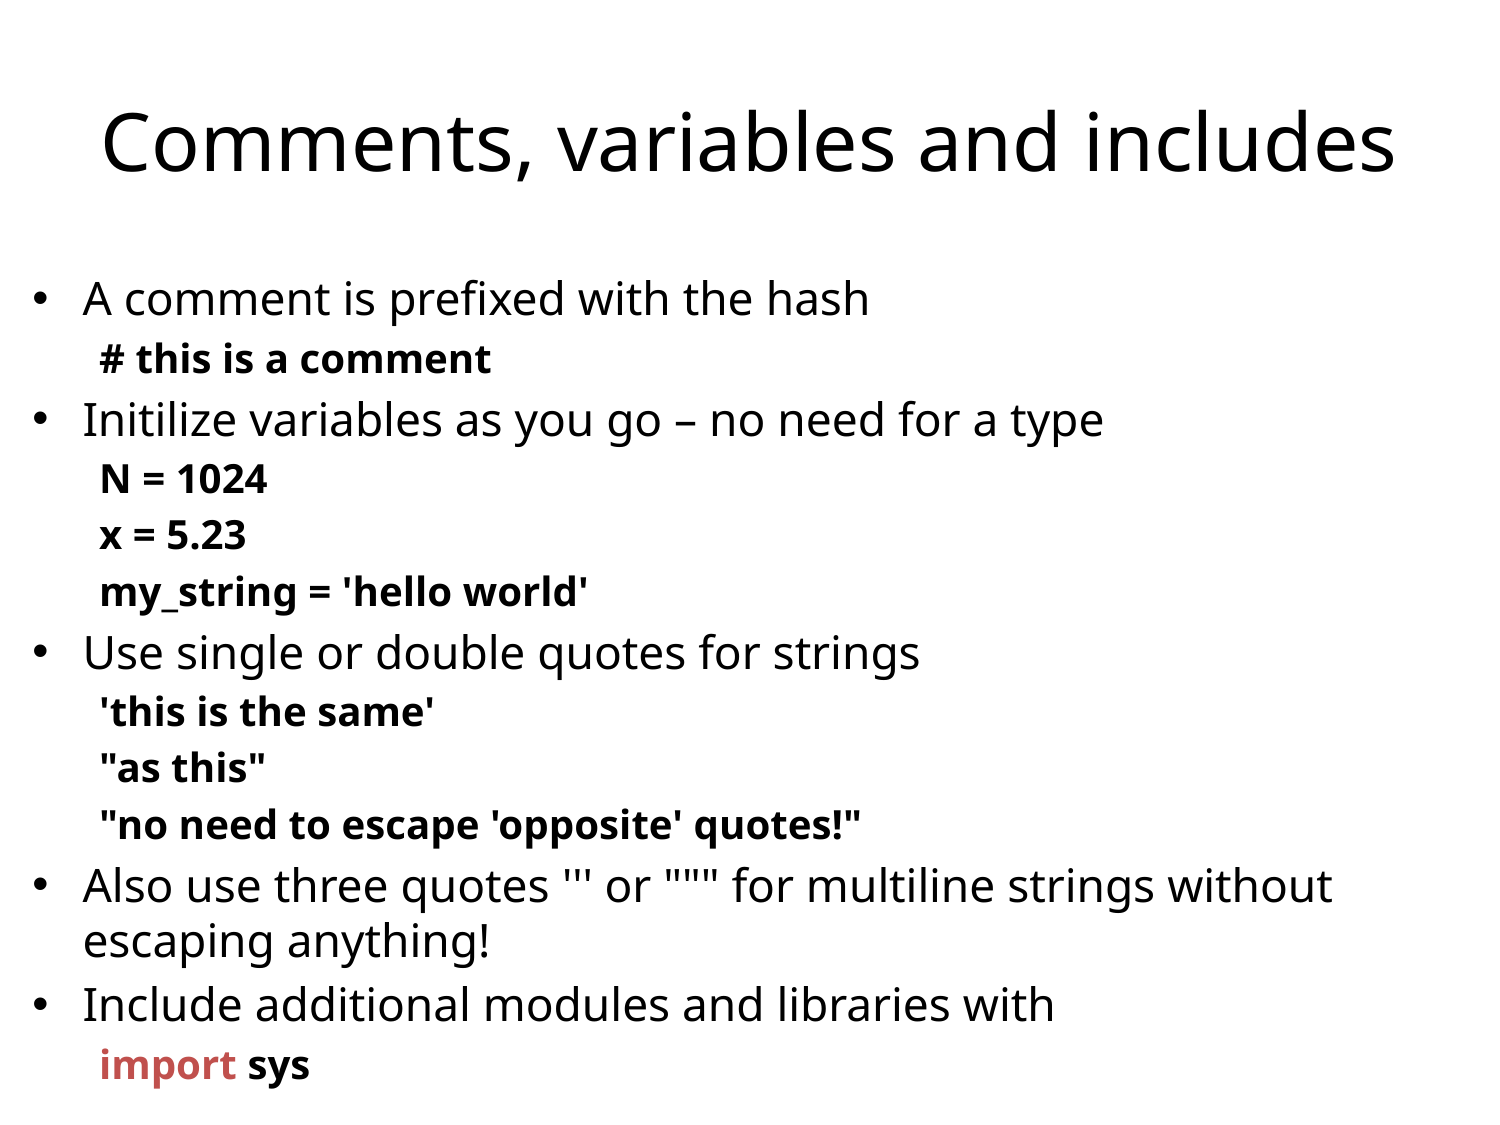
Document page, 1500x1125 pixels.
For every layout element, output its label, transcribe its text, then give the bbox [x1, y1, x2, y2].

text_box Comments, variables and includes [74, 45, 1425, 233]
text_box A comment is prefixed with the hash # this is a comment Initilize variables as you go – no need for a type N = 1024 x = 5.23 my_string = 'hello world' Use single or double quotes for strings 'this is the same' "as this" "no need to escape 'opposite' quotes!" Also use three quotes ''' or """ for multiline strings without escaping anything! Include additional modules and libraries with import sys [17, 262, 1471, 1106]
